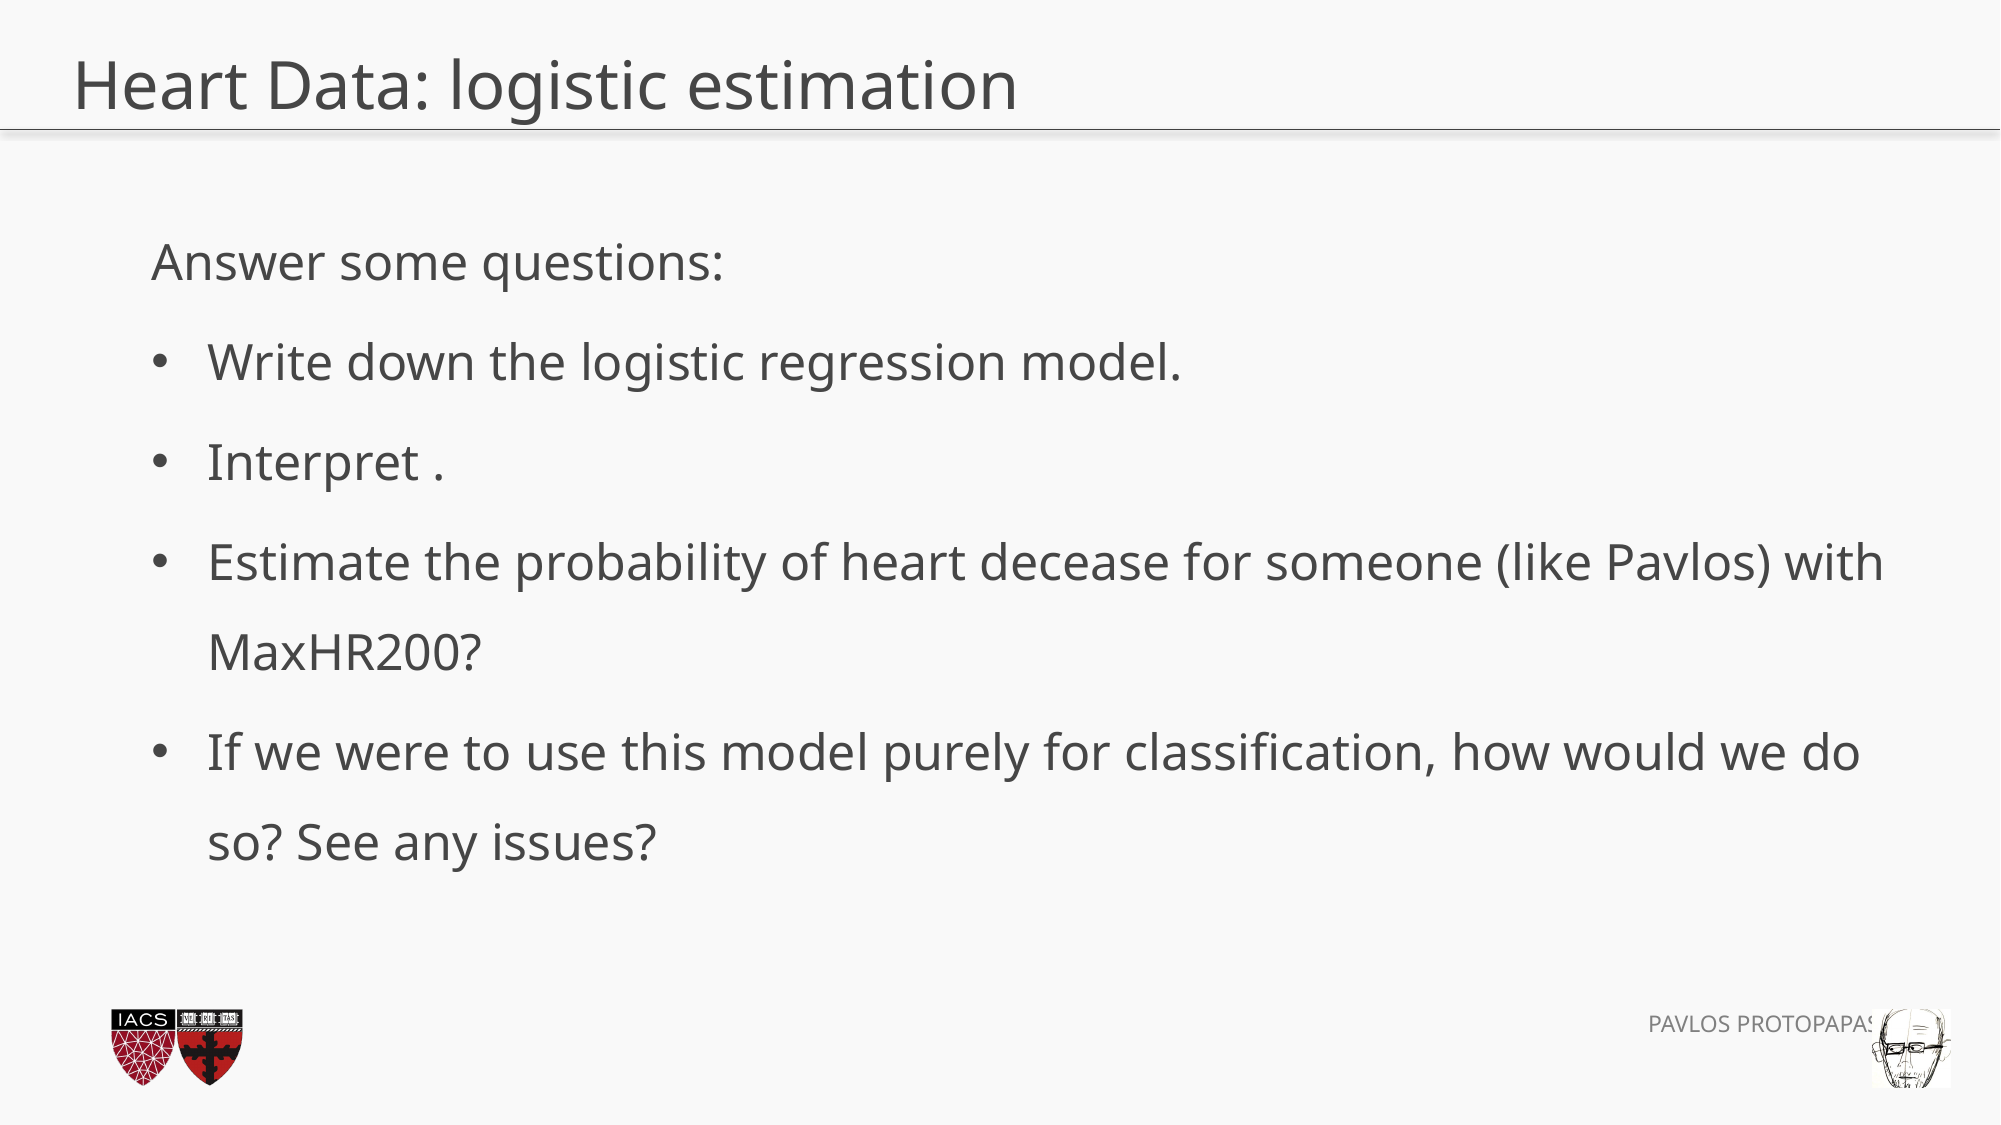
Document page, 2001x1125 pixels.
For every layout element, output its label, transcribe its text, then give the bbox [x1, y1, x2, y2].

picture [1872, 1009, 1951, 1088]
picture [109, 1009, 243, 1086]
title Heart Data: logistic estimation [57, 35, 1943, 162]
